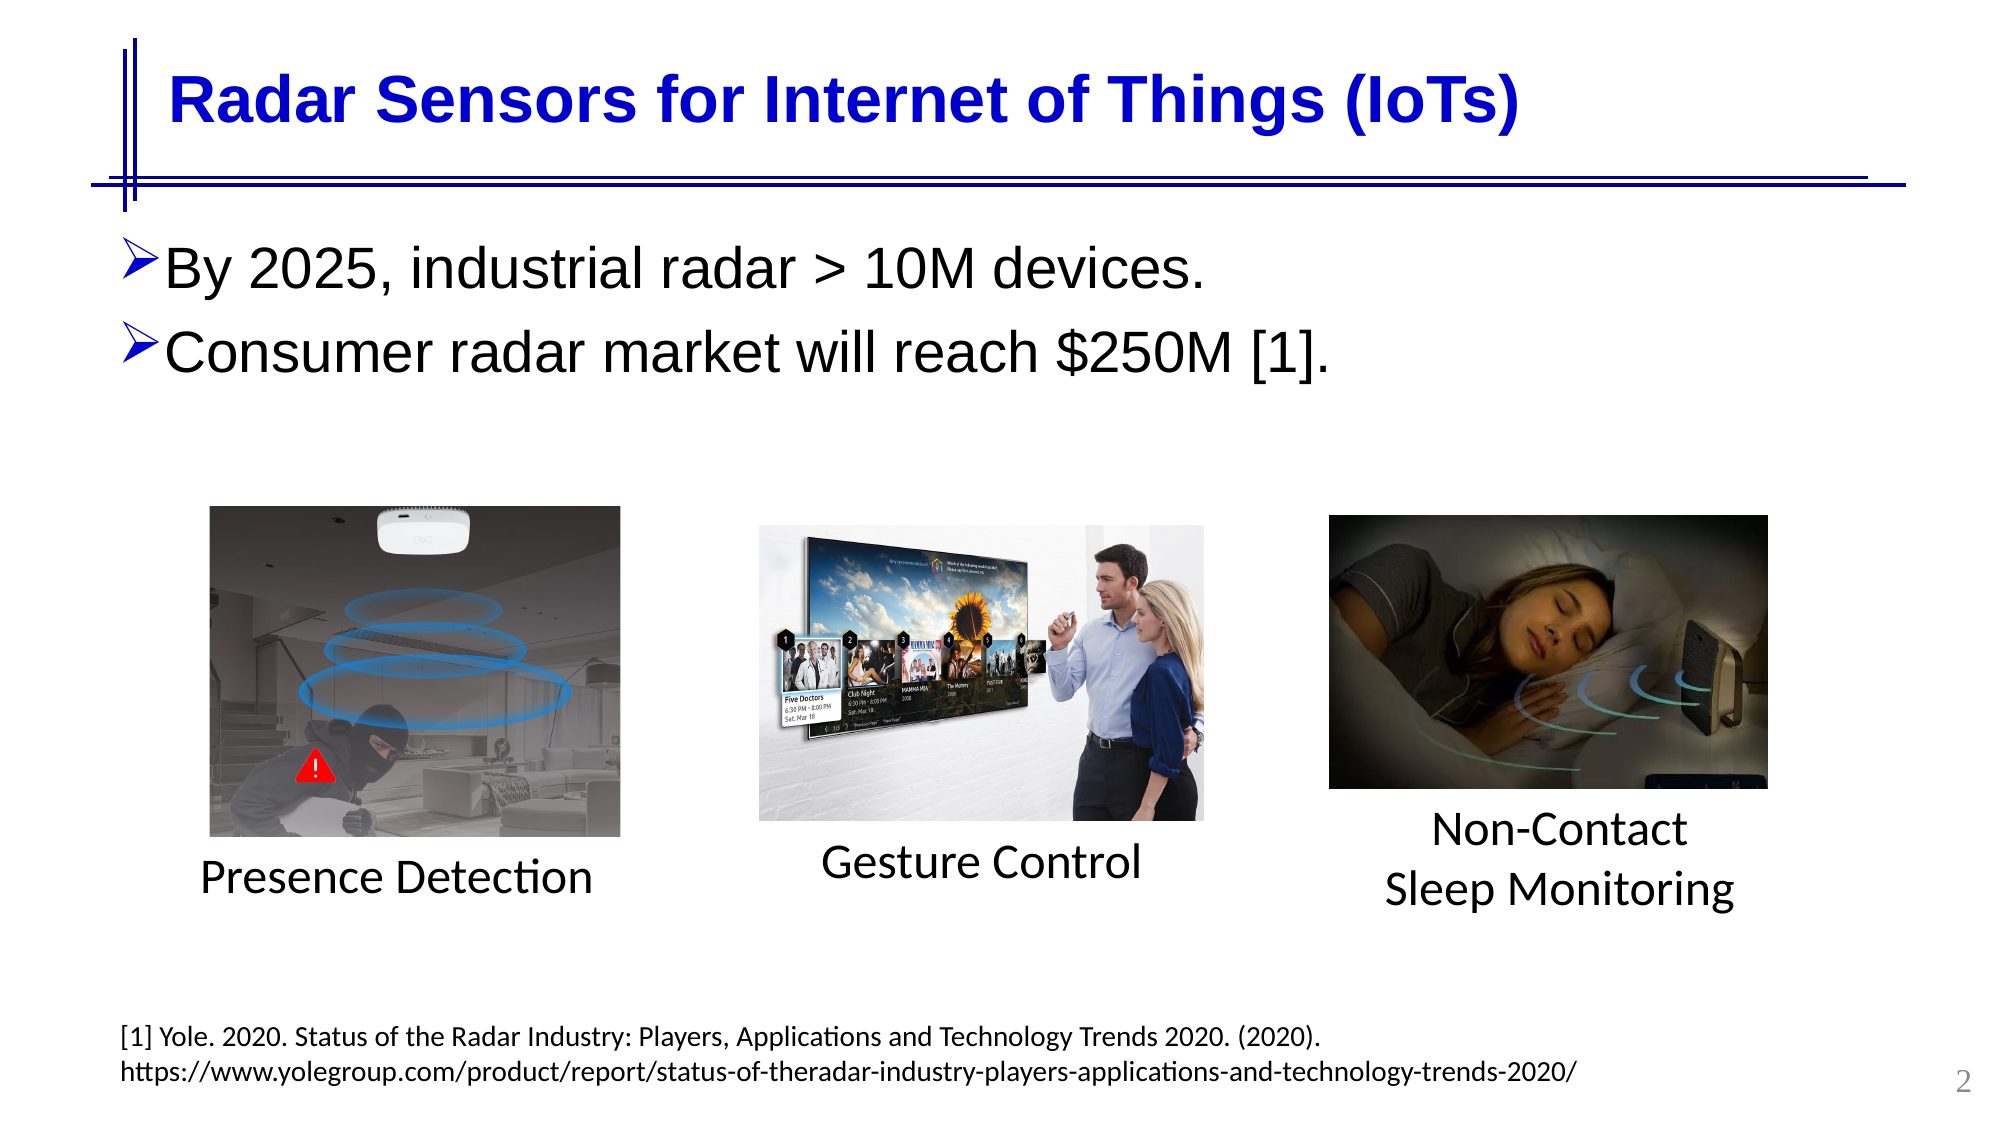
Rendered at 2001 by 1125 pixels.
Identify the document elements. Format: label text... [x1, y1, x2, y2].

picture [209, 506, 621, 837]
picture [1329, 515, 1768, 789]
picture [759, 525, 1204, 822]
list By 2025, industrial radar > 10M devices. Consumer radar market will reach $250M [1]. [102, 230, 1918, 459]
text_box [1] Yole. 2020. Status of the Radar Industry: Players, Applications and Technology Trends 2020. (2020). https://www.yolegroup.com/product/report/status-of-theradar-industry-players-applications-and-technology-trends-2020/ [105, 1009, 1920, 1095]
slide_number 2 [1897, 1052, 1988, 1106]
text_box Gesture Control [802, 822, 1161, 896]
title Radar Sensors for Internet of Things (IoTs) [153, 7, 1830, 196]
text_box Non-Contact Sleep Monitoring [1363, 789, 1757, 923]
text_box Presence Detection [131, 836, 663, 912]
